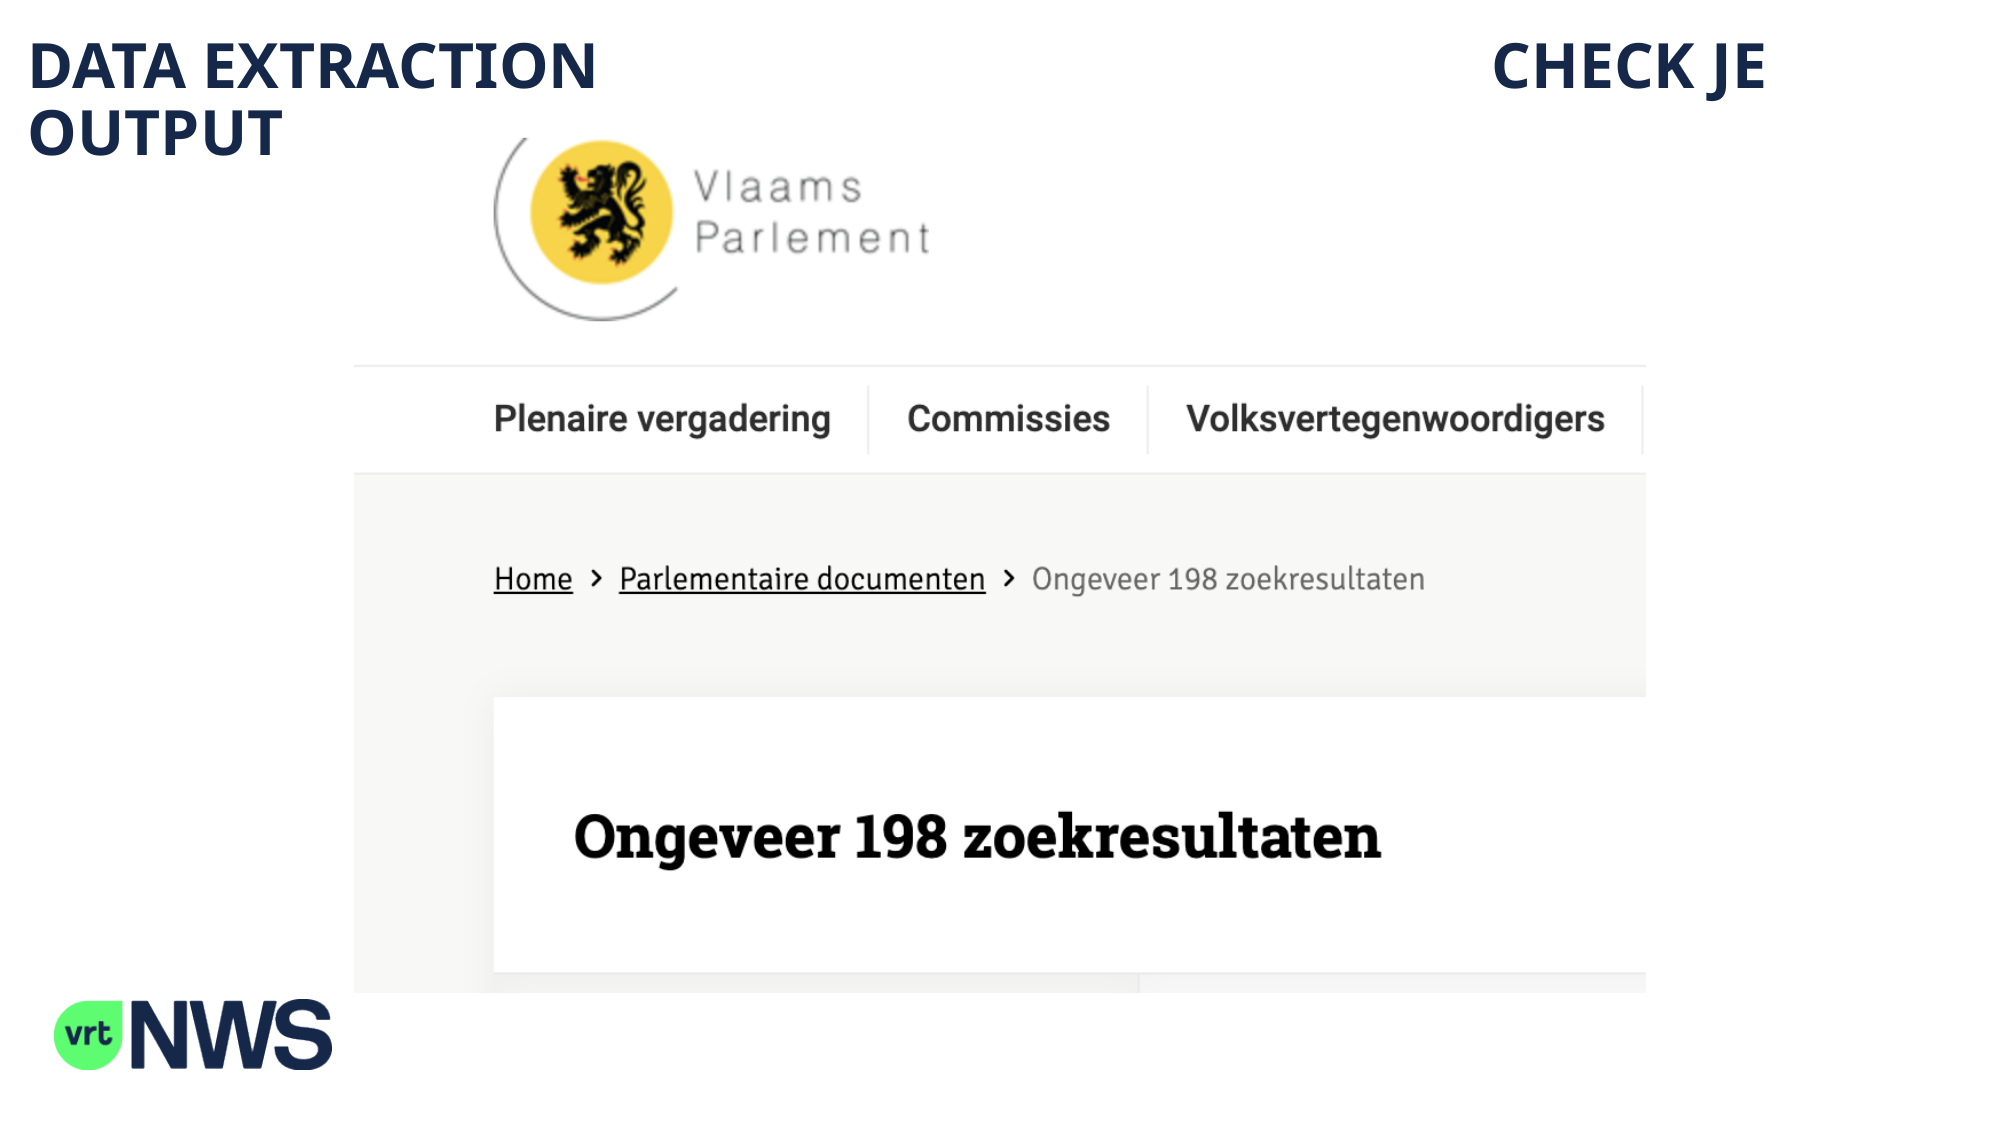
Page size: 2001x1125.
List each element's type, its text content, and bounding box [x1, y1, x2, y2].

picture [54, 999, 332, 1070]
title DATA EXTRACTION CHECK JE OUTPUT [27, 34, 1988, 92]
picture [354, 131, 1646, 993]
